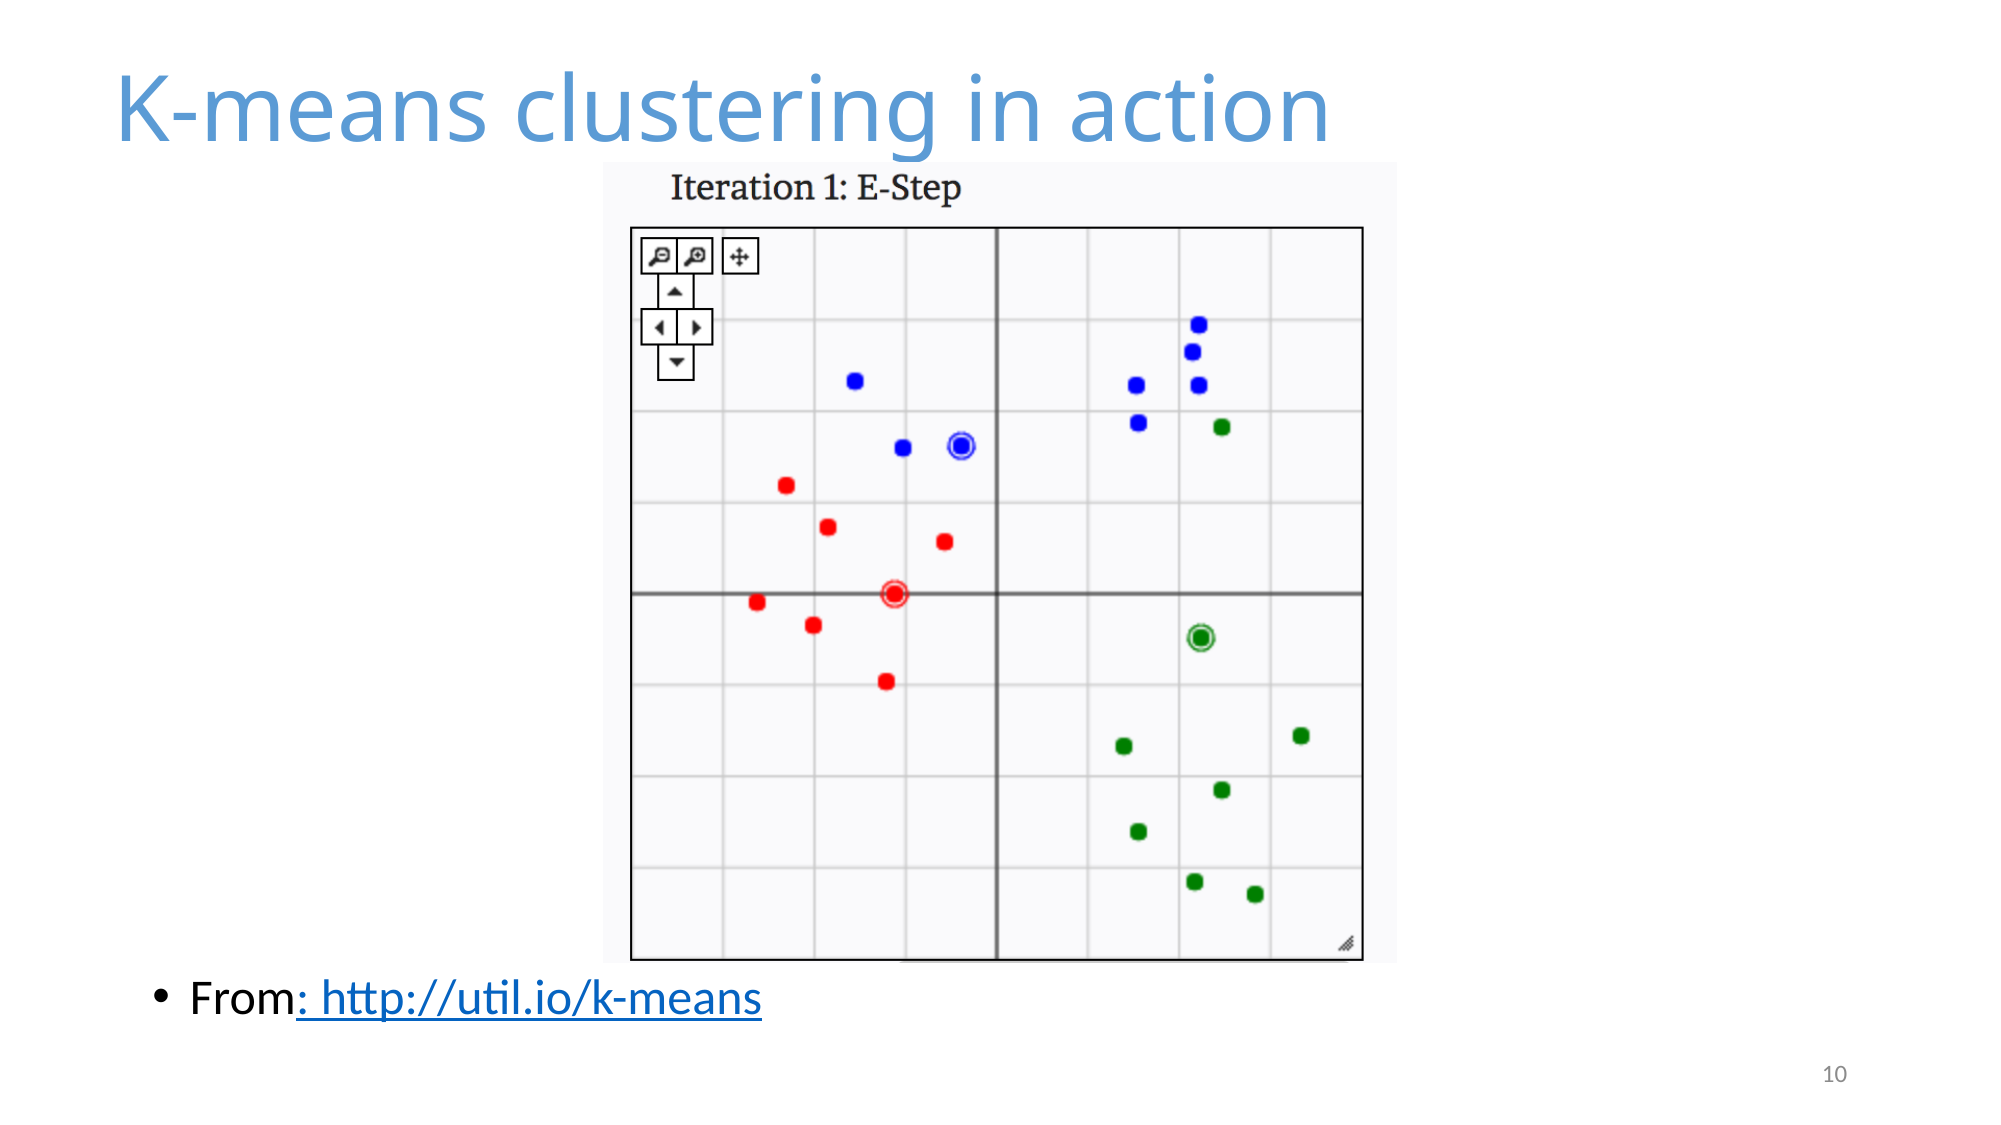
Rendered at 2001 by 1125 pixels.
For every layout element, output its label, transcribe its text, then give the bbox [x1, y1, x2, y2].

picture [603, 162, 1397, 963]
slide_number 10 [1412, 1042, 1863, 1103]
list From: http://util.io/k-means [137, 963, 1163, 1043]
text_box K-means clustering in action [98, 19, 1599, 205]
